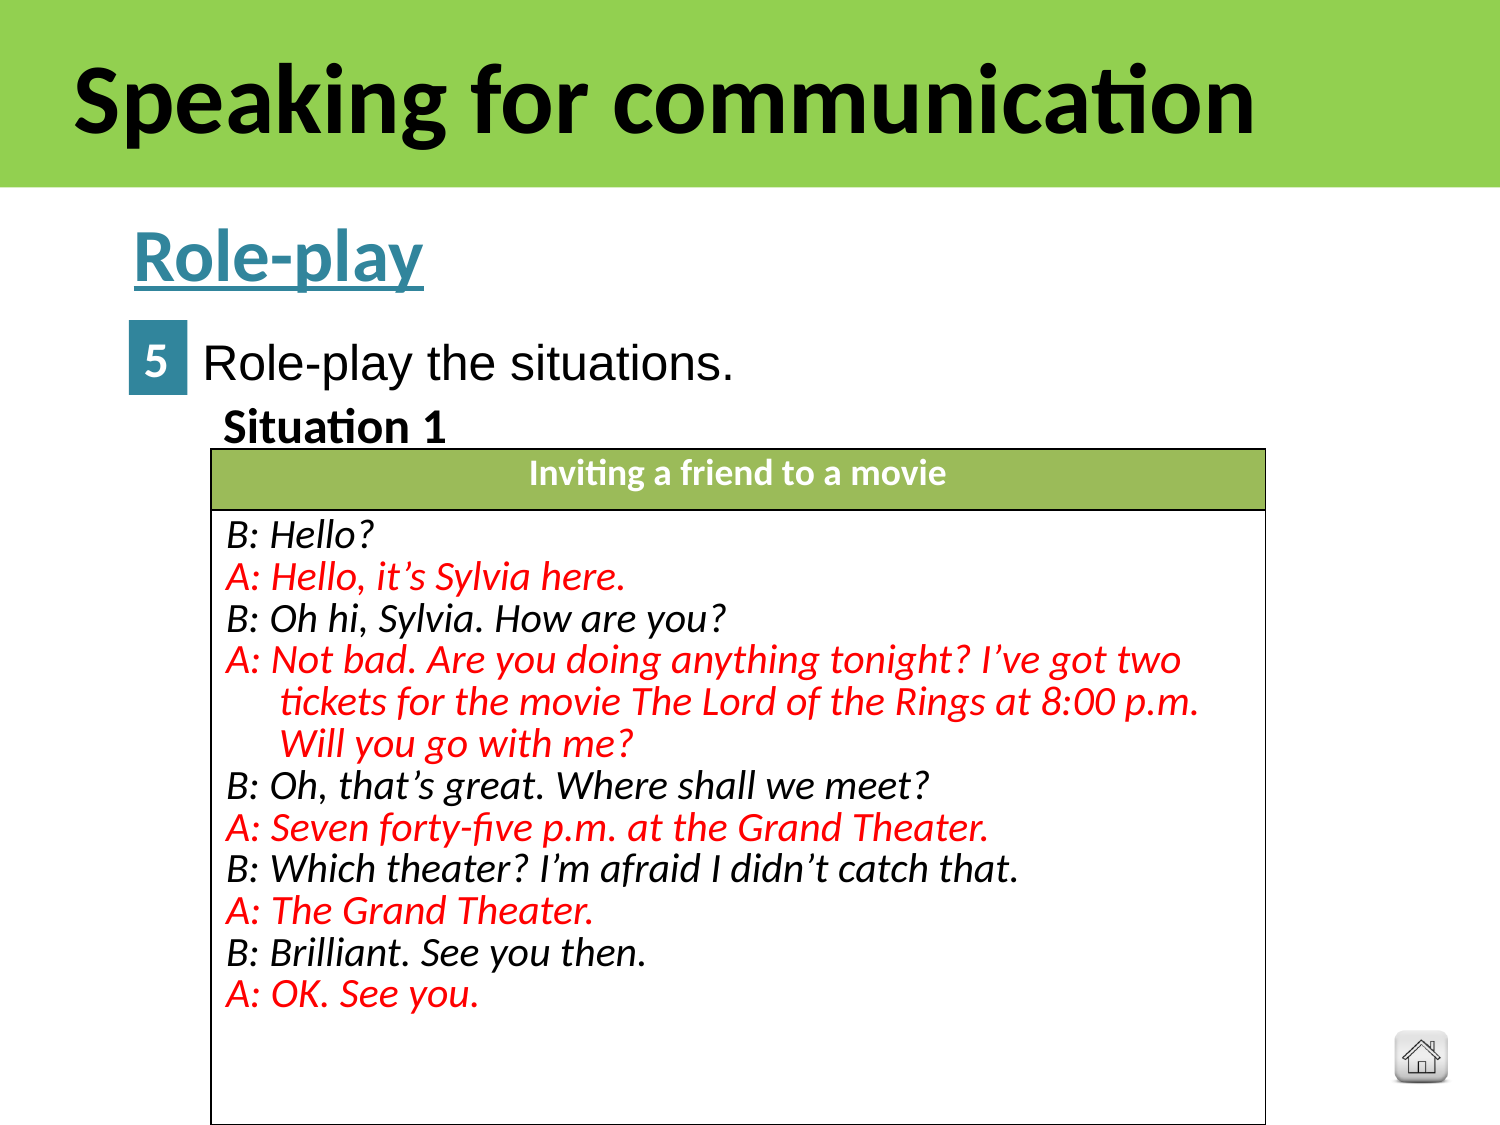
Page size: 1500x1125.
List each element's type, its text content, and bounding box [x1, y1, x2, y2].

text_box Role-play [118, 199, 439, 304]
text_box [128, 319, 1290, 399]
picture [1382, 1019, 1460, 1097]
table_header Inviting a friend to a movie [212, 450, 1265, 509]
text_box Situation 1 [208, 407, 1289, 547]
table_cell B: Hello? A: Hello, it’s Sylvia here. B: Oh hi, Sylvia. How are you? A: Not bad. Are you doing anything tonight? I’ve got two tickets for the movie The Lord of the Rings at 8:00 p.m. Will you go with me? B: Oh, that’s great. Where shall we meet? A: Seven forty-five p.m. at the Grand Theater. B: Which theater? I’m afraid I didn’t catch that. A: The Grand Theater. B: Brilliant. See you then. A: OK. See you. [212, 511, 1265, 1124]
text_box Speaking for communication [0, 0, 1500, 190]
